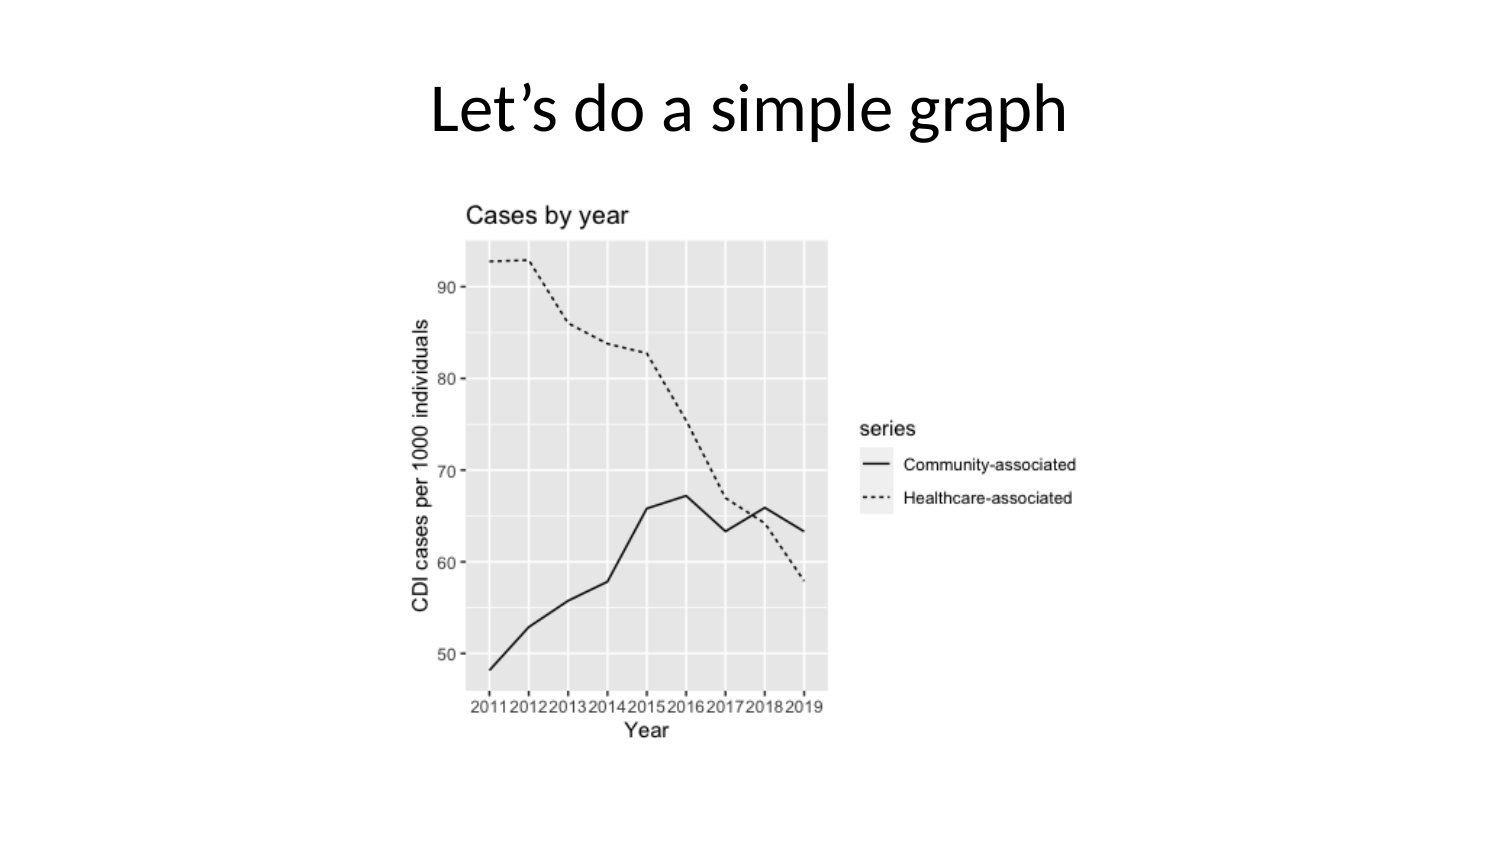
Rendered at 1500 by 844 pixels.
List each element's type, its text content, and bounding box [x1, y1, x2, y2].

title Let’s do a simple graph [75, 33, 1425, 175]
picture [401, 195, 1099, 753]
